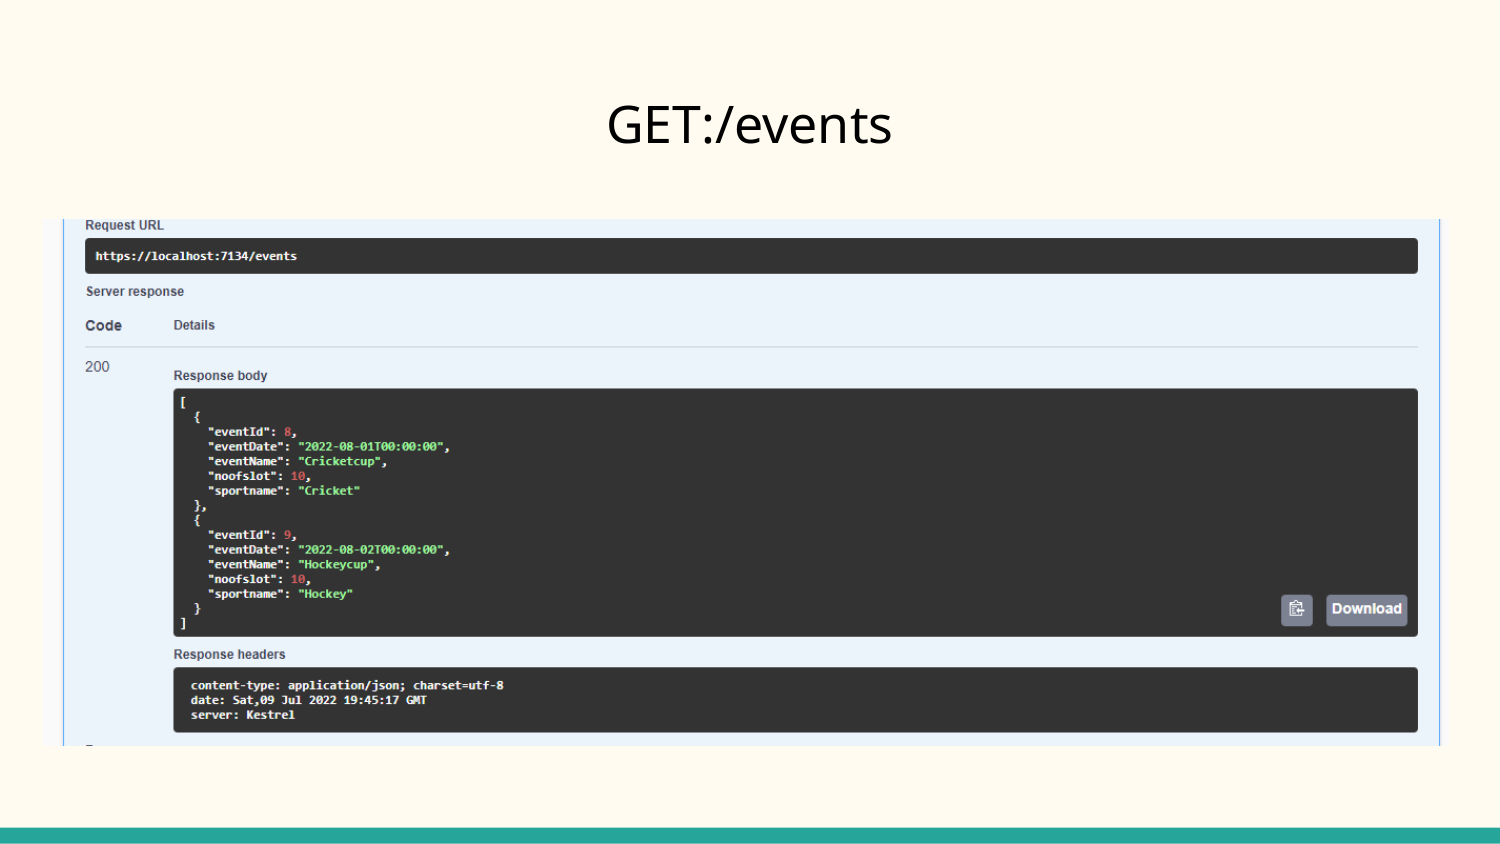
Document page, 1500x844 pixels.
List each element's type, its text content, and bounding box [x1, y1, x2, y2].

title GET:/events [51, 72, 1449, 174]
picture [42, 219, 1450, 746]
